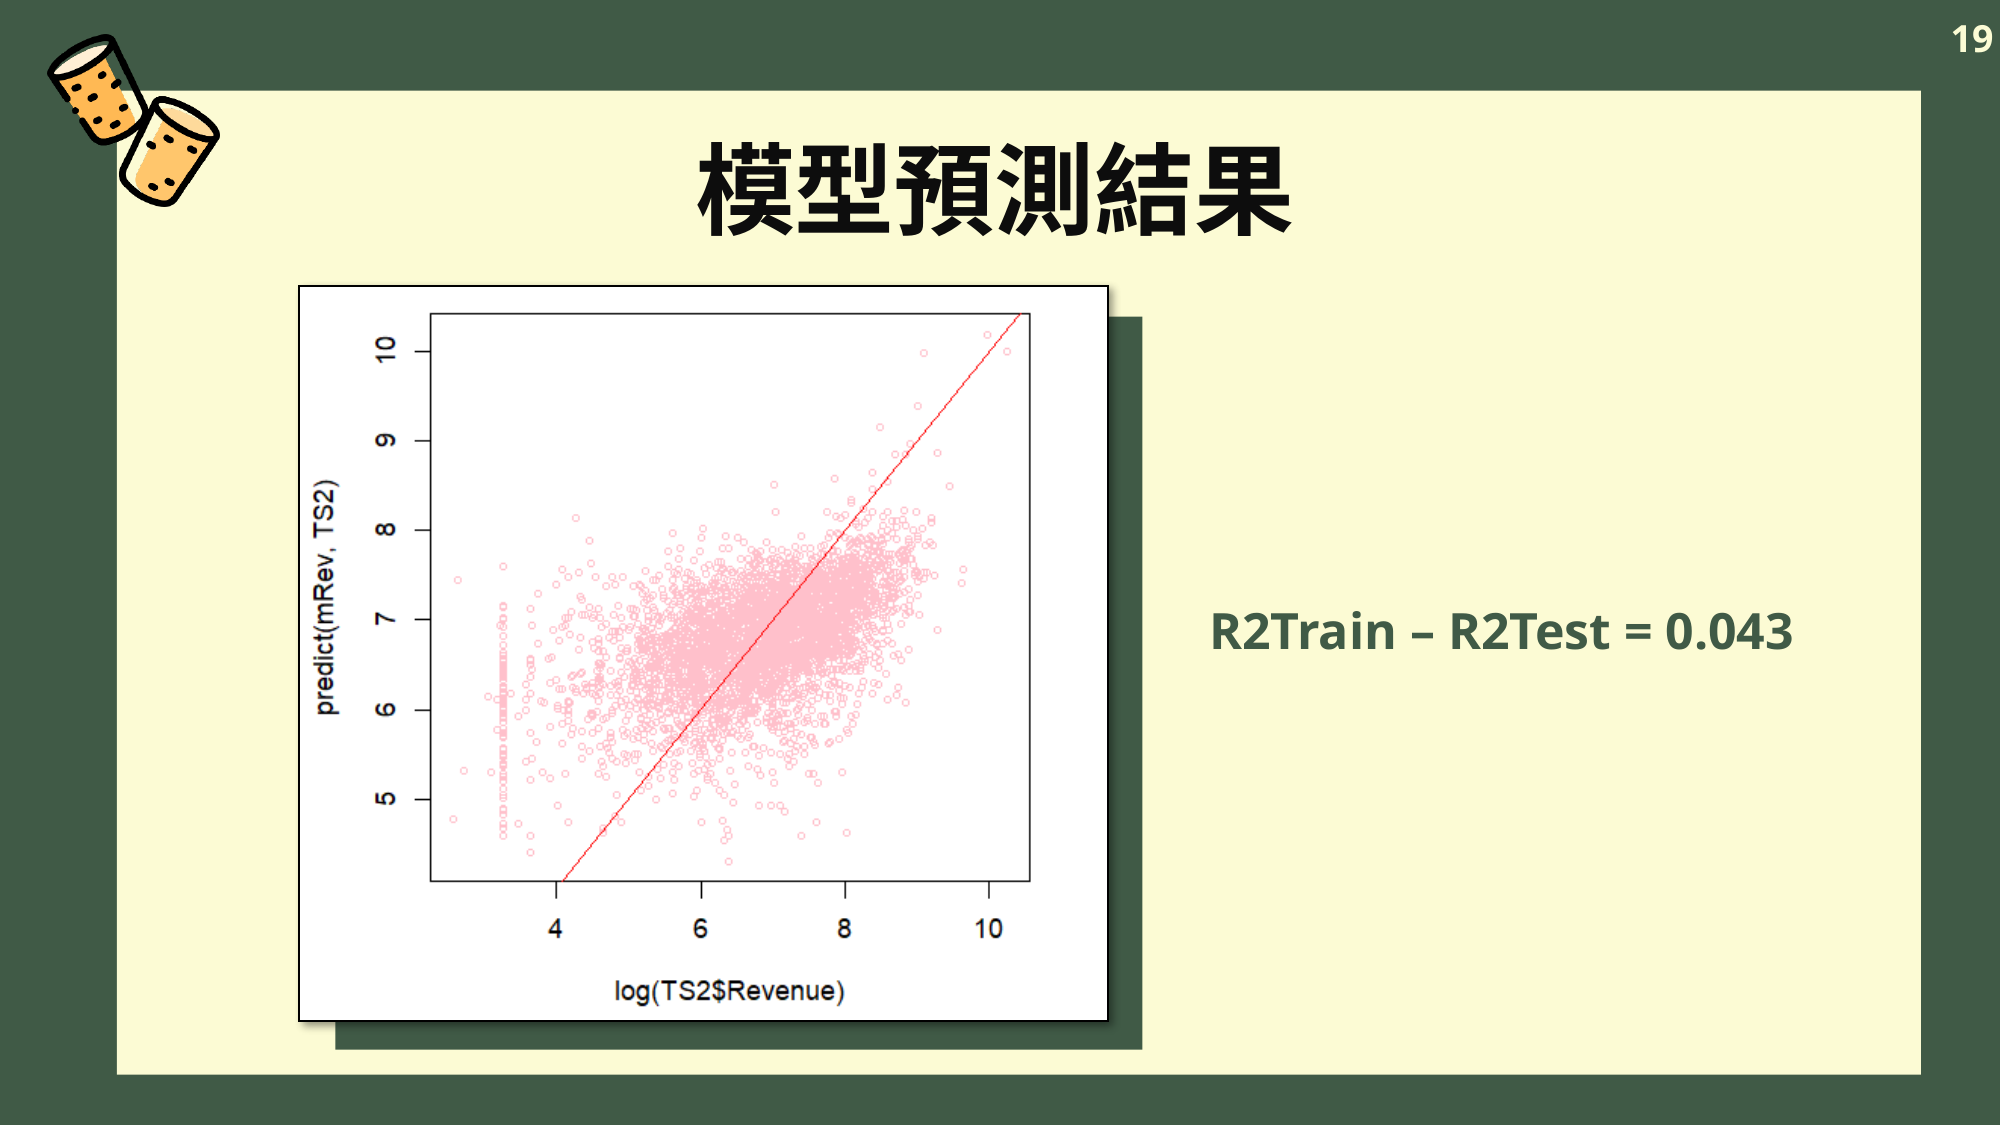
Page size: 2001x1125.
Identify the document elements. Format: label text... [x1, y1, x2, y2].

text_box [116, 90, 1922, 1076]
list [300, 286, 1108, 1020]
text_box [334, 316, 1144, 1051]
text_box 模型預測結果 [680, 120, 1320, 256]
text_box 19 [1935, 7, 2000, 67]
picture [46, 33, 220, 207]
text_box R2Train – R2Test = 0.043 [1194, 562, 1834, 668]
